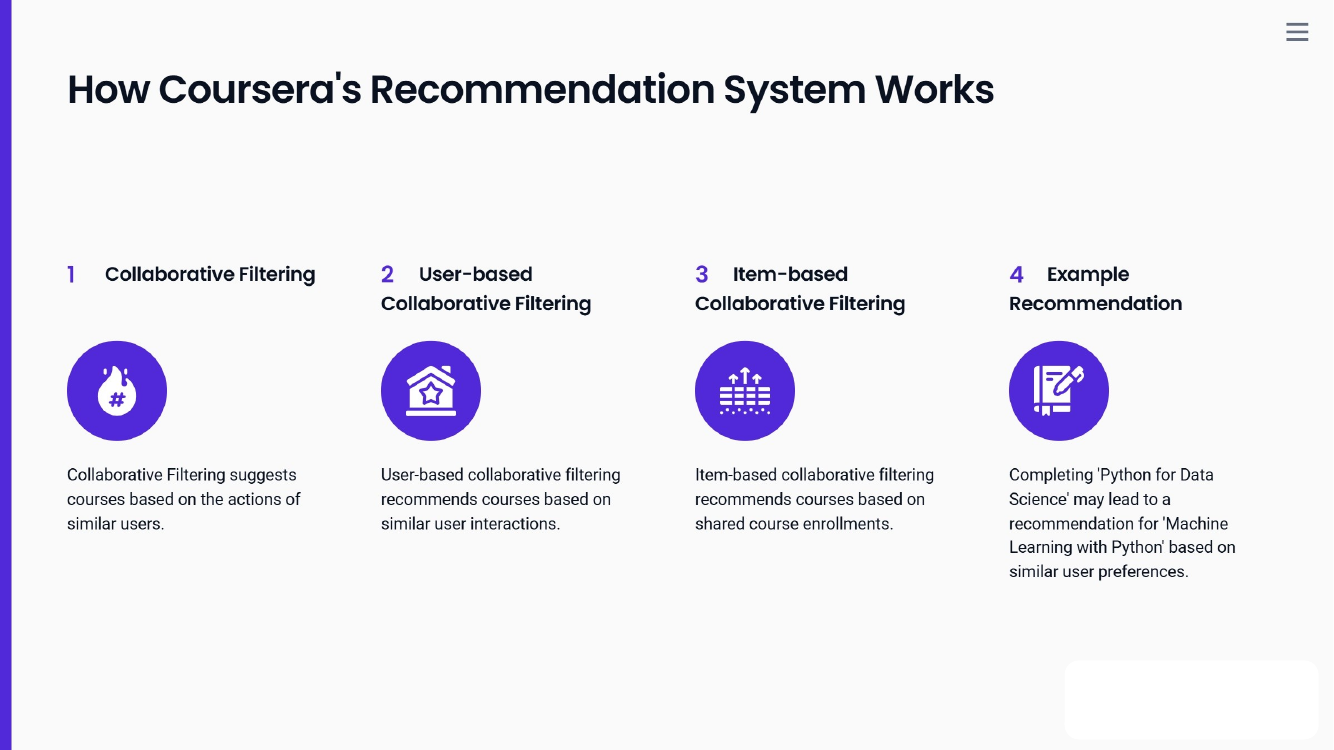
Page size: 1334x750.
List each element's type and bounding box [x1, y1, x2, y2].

text_box [0, 0, 1334, 750]
